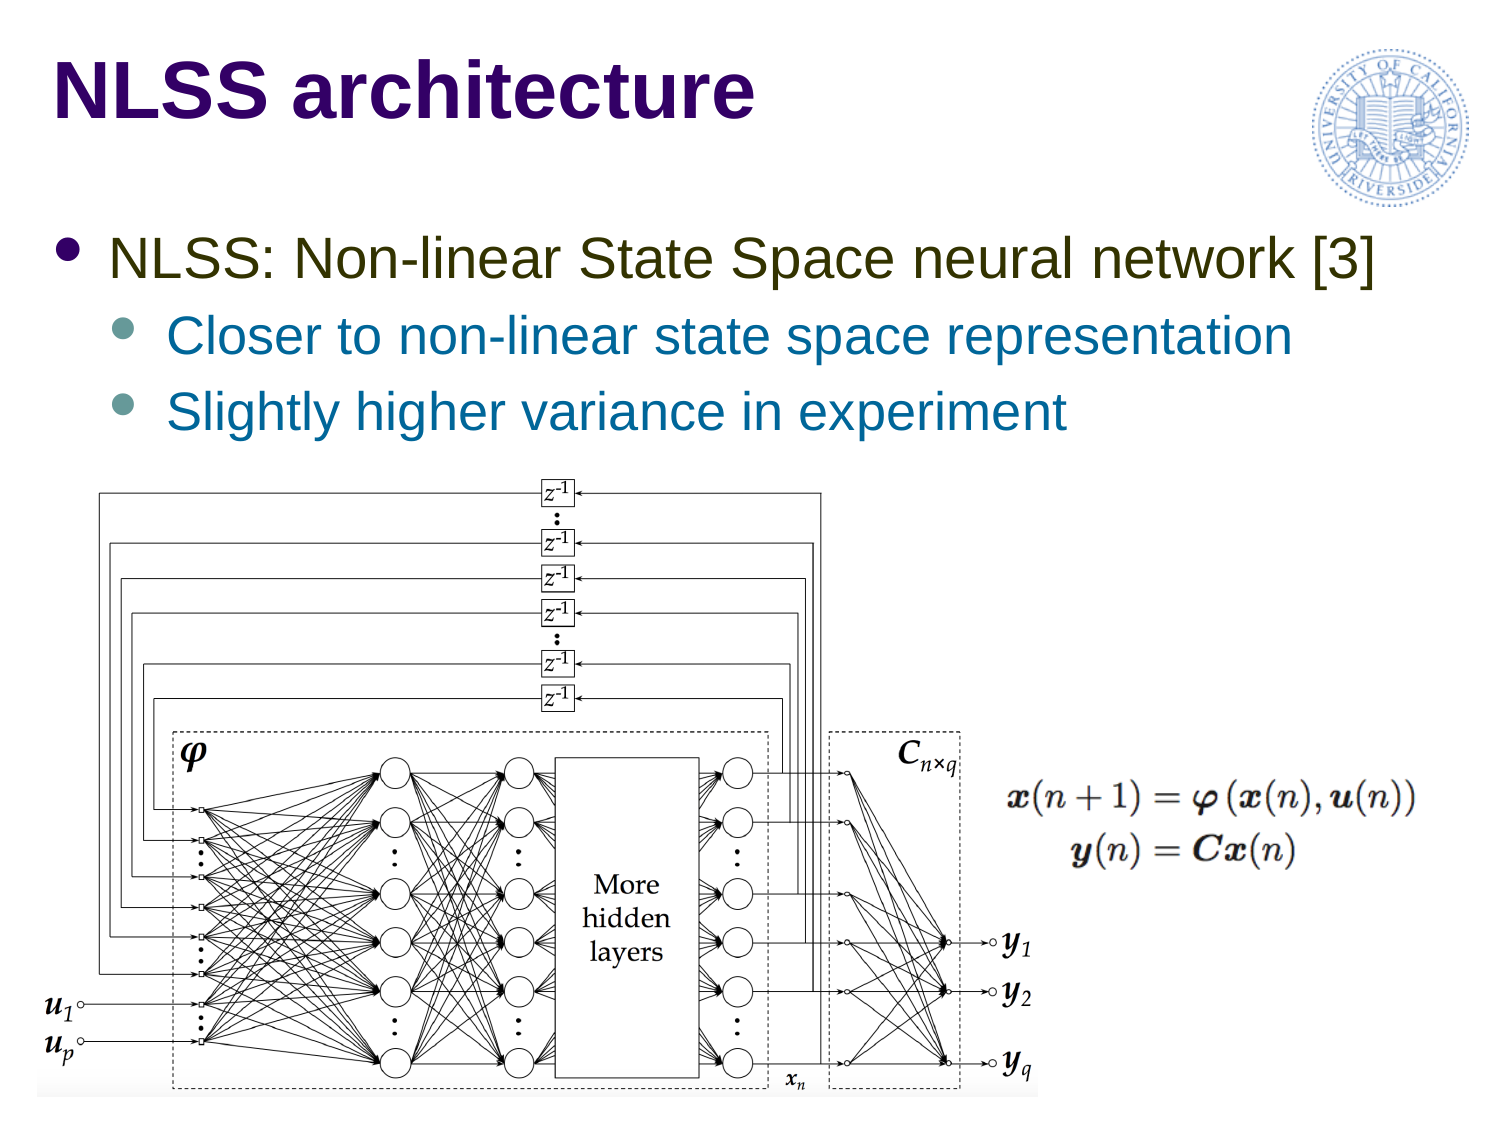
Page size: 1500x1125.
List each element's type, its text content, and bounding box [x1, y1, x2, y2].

picture [37, 470, 1424, 1098]
title NLSS architecture [37, 0, 1313, 143]
list NLSS: Non-linear State Space neural network [3] Closer to non-linear state space representation Slightly higher variance in experiment [37, 212, 1463, 1025]
picture [1312, 49, 1469, 207]
